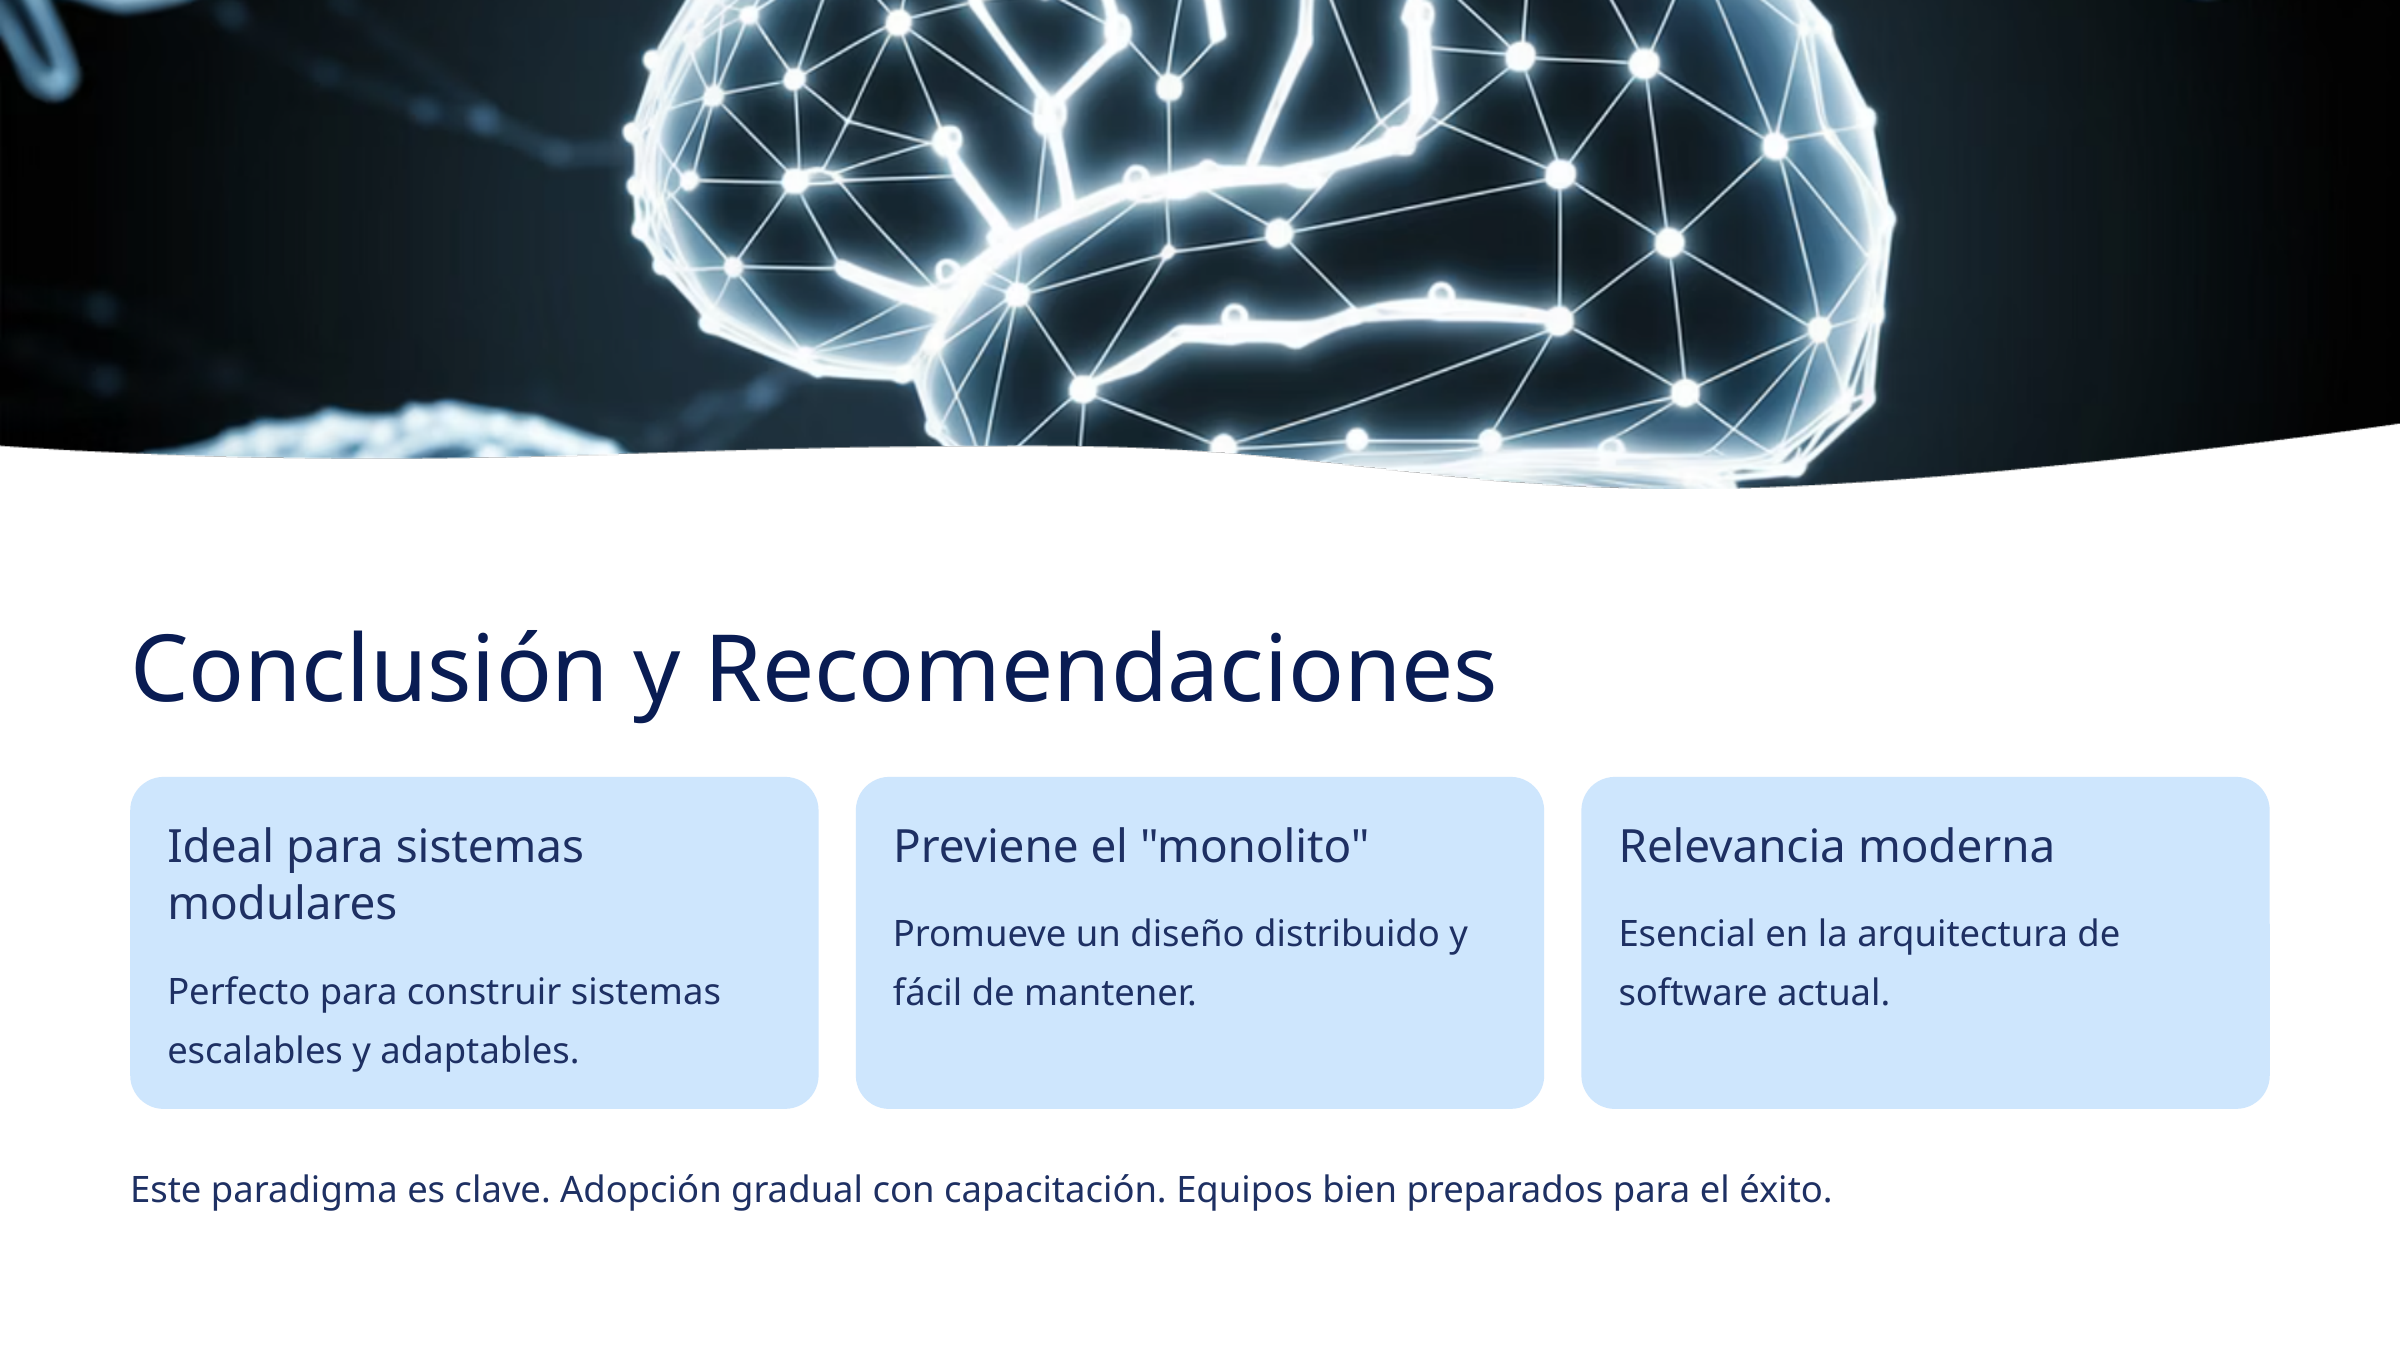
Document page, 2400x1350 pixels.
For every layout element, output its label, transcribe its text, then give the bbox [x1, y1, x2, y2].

text_box Esencial en la arquitectura de software actual. [1618, 894, 2233, 1014]
text_box [1581, 776, 2270, 1109]
text_box Previene el "monolito" [893, 814, 1378, 873]
text_box [130, 776, 819, 1109]
text_box [855, 776, 1545, 1109]
text_box Conclusión y Recomendaciones [130, 604, 1524, 722]
text_box Este paradigma es clave. Adopción gradual con capacitación. Equipos bien preparados para el éxito. [130, 1150, 2270, 1211]
picture [0, 0, 2400, 489]
text_box Perfecto para construir sistemas escalables y adaptables. [167, 952, 782, 1072]
text_box Ideal para sistemas modulares [167, 814, 782, 931]
text_box Relevancia moderna [1618, 814, 2084, 873]
text_box Promueve un diseño distribuido y fácil de mantener. [892, 894, 1507, 1014]
